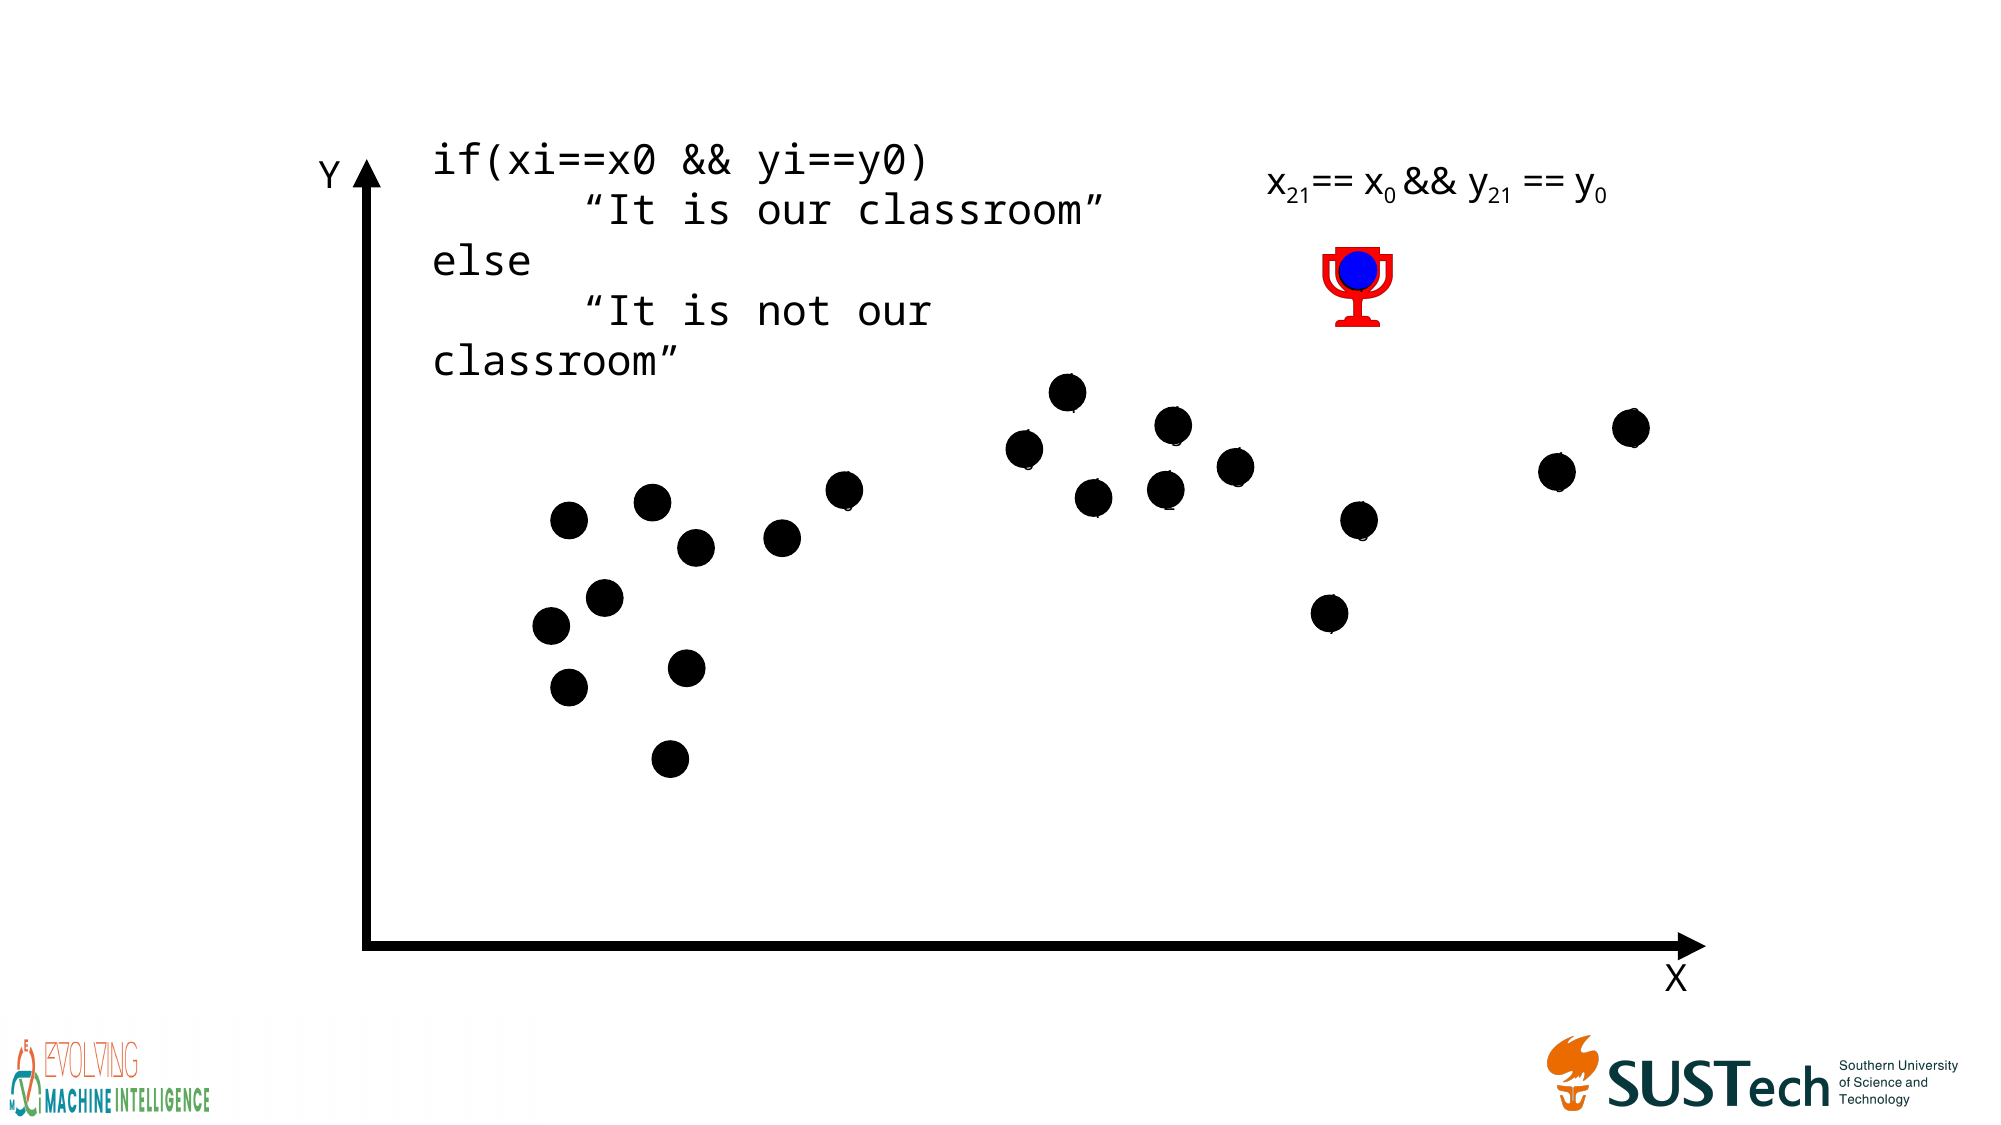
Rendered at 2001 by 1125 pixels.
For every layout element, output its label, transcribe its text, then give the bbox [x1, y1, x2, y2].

text_box 15 [1154, 406, 1193, 445]
text_box 7 [550, 501, 588, 540]
text_box x21== x0 && y21 == y0 [1251, 149, 1622, 216]
text_box 13 [1216, 448, 1255, 486]
text_box 20 [1612, 409, 1650, 448]
text_box 14 [1048, 391, 1087, 412]
text_box Y [304, 143, 356, 204]
text_box 19 [1538, 453, 1576, 491]
text_box 1 [651, 740, 690, 778]
text_box if(xi==x0 && yi==y0) “It is our classroom” else “It is not our classroom” [417, 125, 1168, 391]
text_box 4 [677, 529, 715, 567]
text_box 12 [1146, 470, 1185, 509]
text_box 9 [763, 519, 802, 558]
text_box 17 [1310, 594, 1349, 633]
text_box X [1650, 947, 1703, 1006]
text_box 10 [825, 471, 864, 510]
text_box 18 [1340, 501, 1378, 540]
picture [1547, 1035, 1958, 1111]
text_box 2 [550, 668, 588, 707]
text_box 8 [585, 579, 624, 617]
text_box 11 [1074, 479, 1113, 517]
picture [0, 1012, 547, 1125]
picture [1309, 239, 1405, 335]
text_box 16 [1005, 430, 1044, 469]
text_box 5 [532, 607, 571, 645]
text_box 6 [633, 483, 672, 522]
text_box 3 [667, 649, 706, 688]
